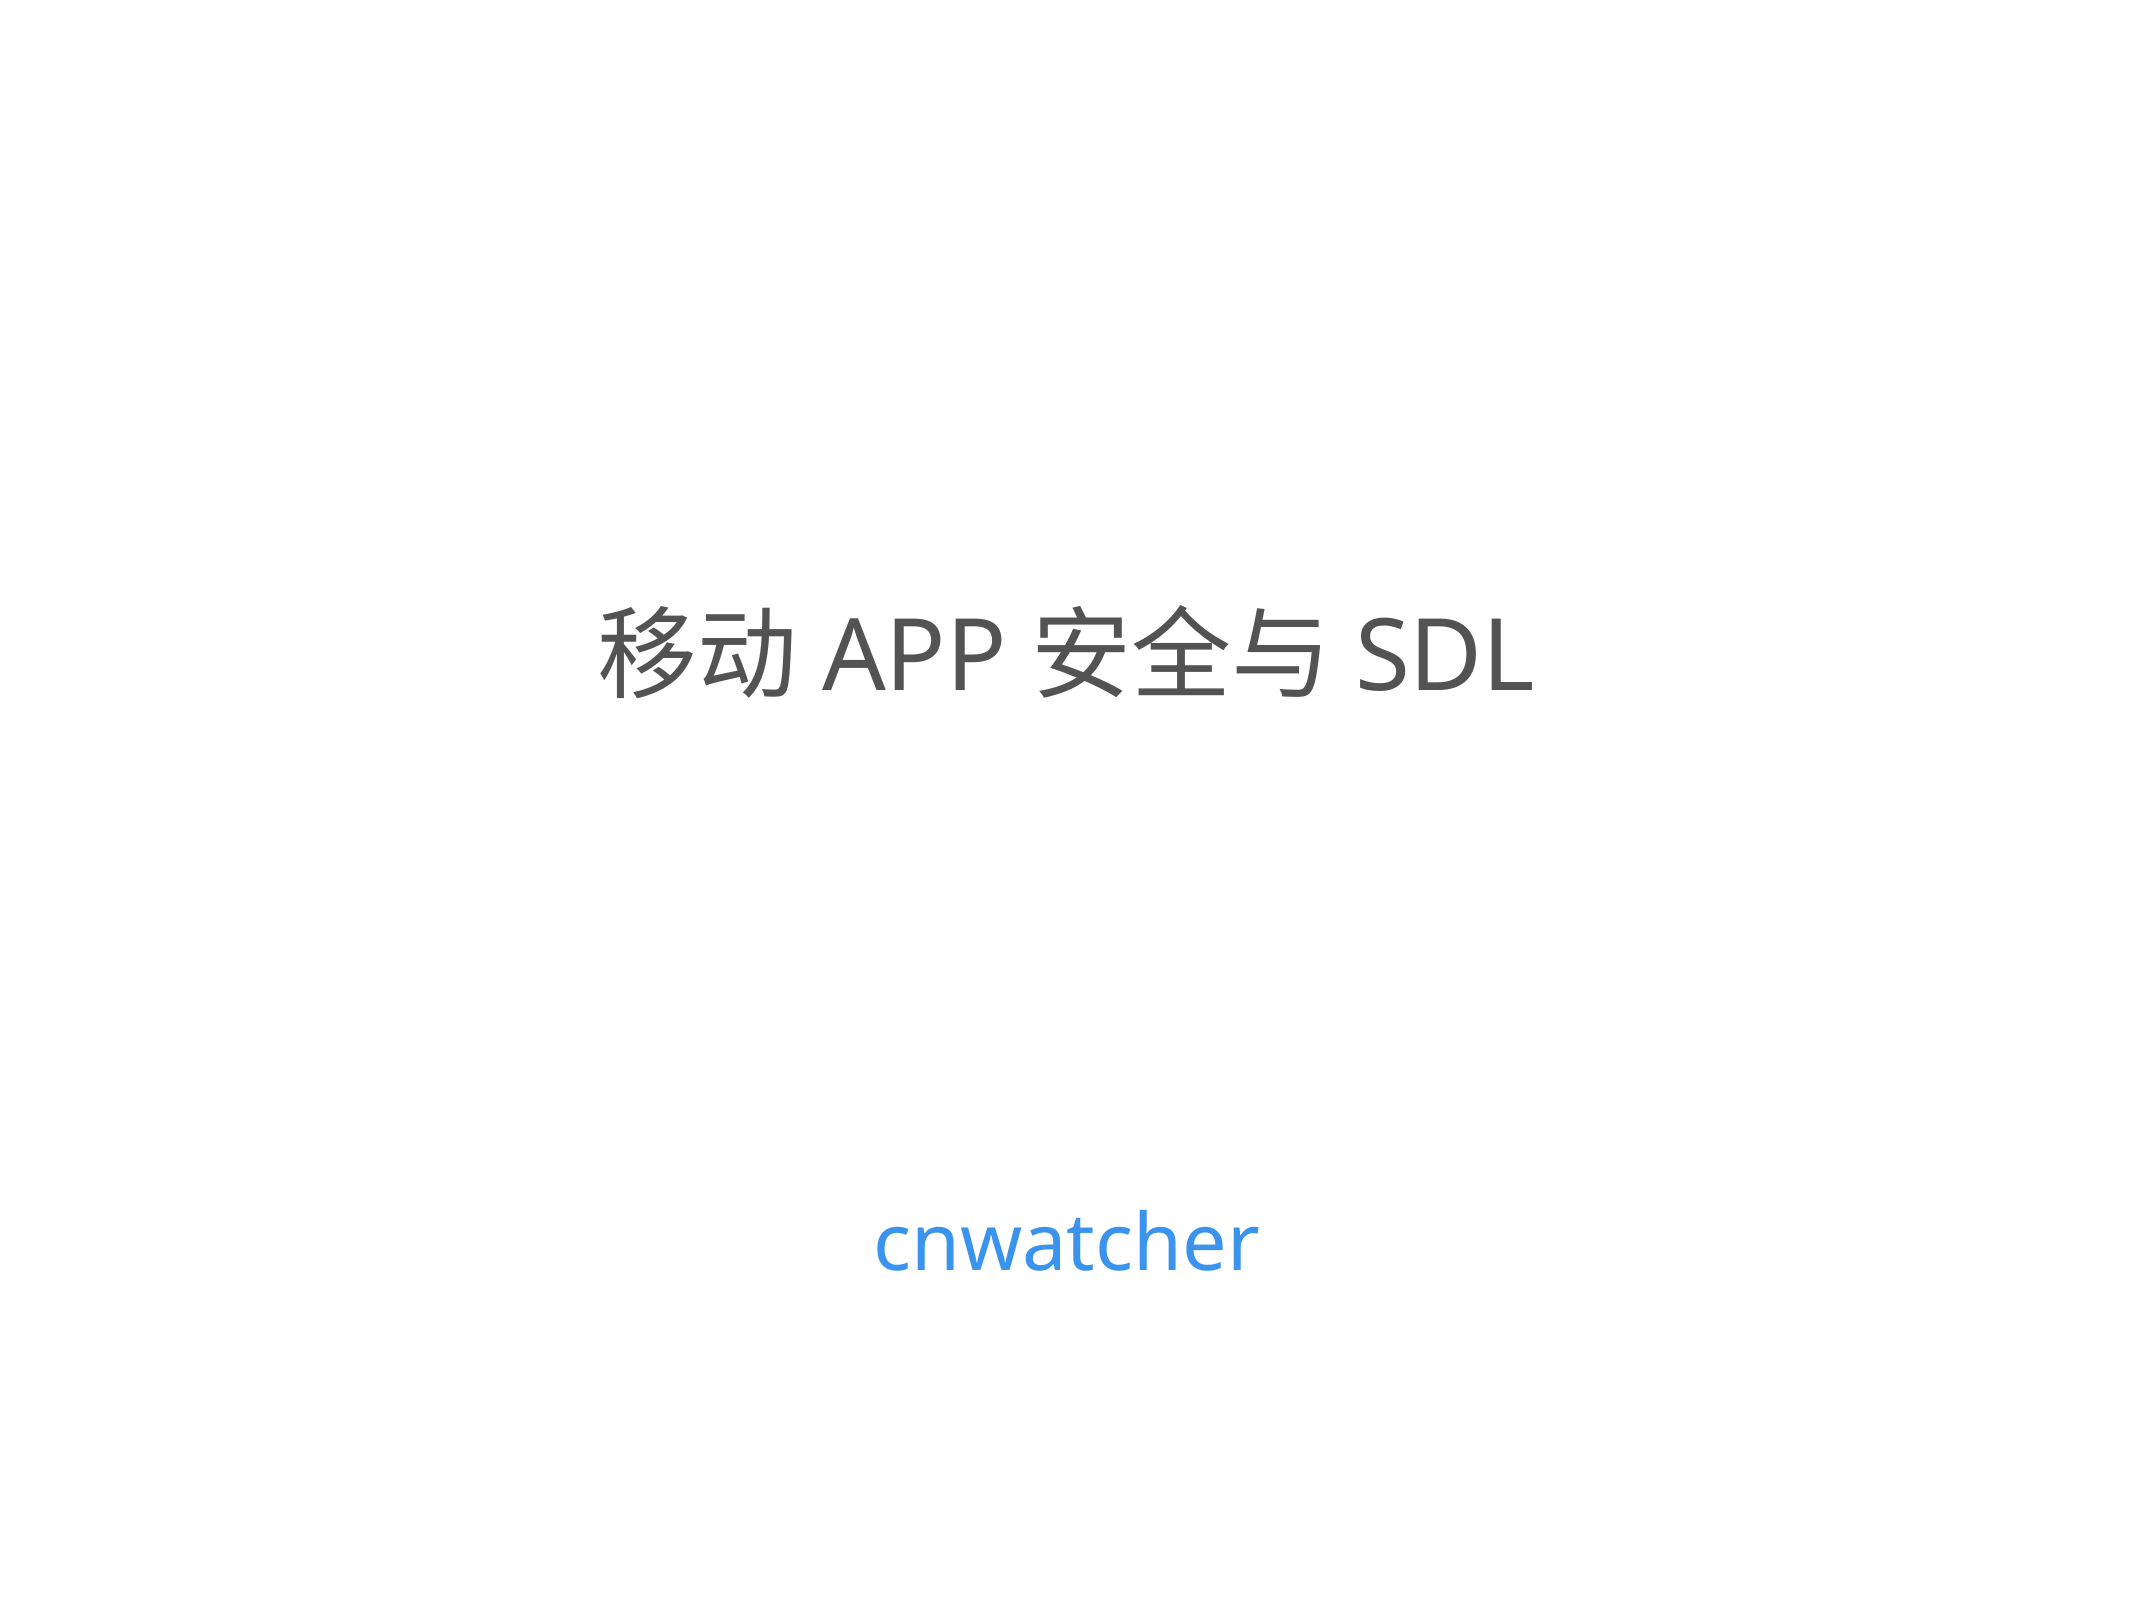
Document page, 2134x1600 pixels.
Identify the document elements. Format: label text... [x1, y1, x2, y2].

text_box cnwatcher [289, 1183, 1844, 1294]
text_box 移动APP安全与SDL [289, 583, 1844, 718]
